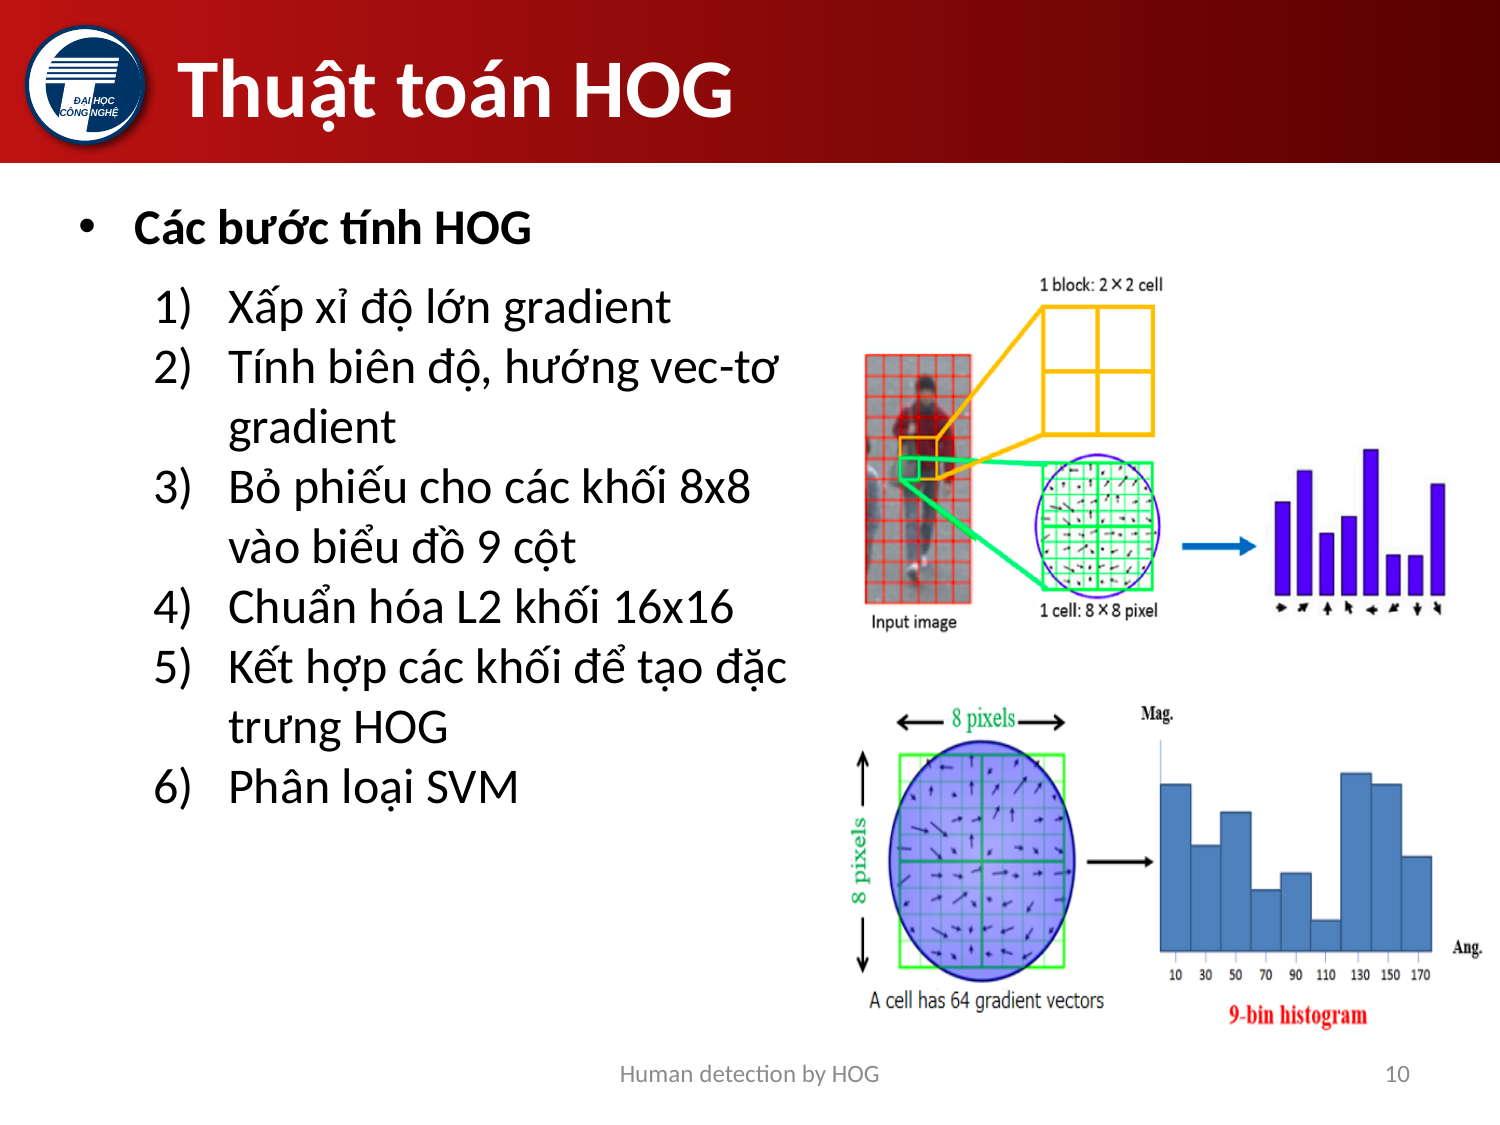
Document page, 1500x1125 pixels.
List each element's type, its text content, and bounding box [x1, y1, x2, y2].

picture [849, 699, 1488, 1038]
footer Human detection by HOG [512, 1042, 988, 1103]
text_box Các bước tính HOG [63, 187, 827, 263]
slide_number 10 [1074, 1047, 1425, 1103]
text_box Xấp xỉ độ lớn gradient Tính biên độ, hướng vec-tơ gradient Bỏ phiếu cho các khối 8x8 vào biểu đồ 9 cột Chuẩn hóa L2 khối 16x16 Kết hợp các khối để tạo đặc trưng HOG Phân loại SVM [63, 266, 827, 822]
title Thuật toán HOG [162, 24, 1425, 143]
picture [849, 237, 1488, 638]
